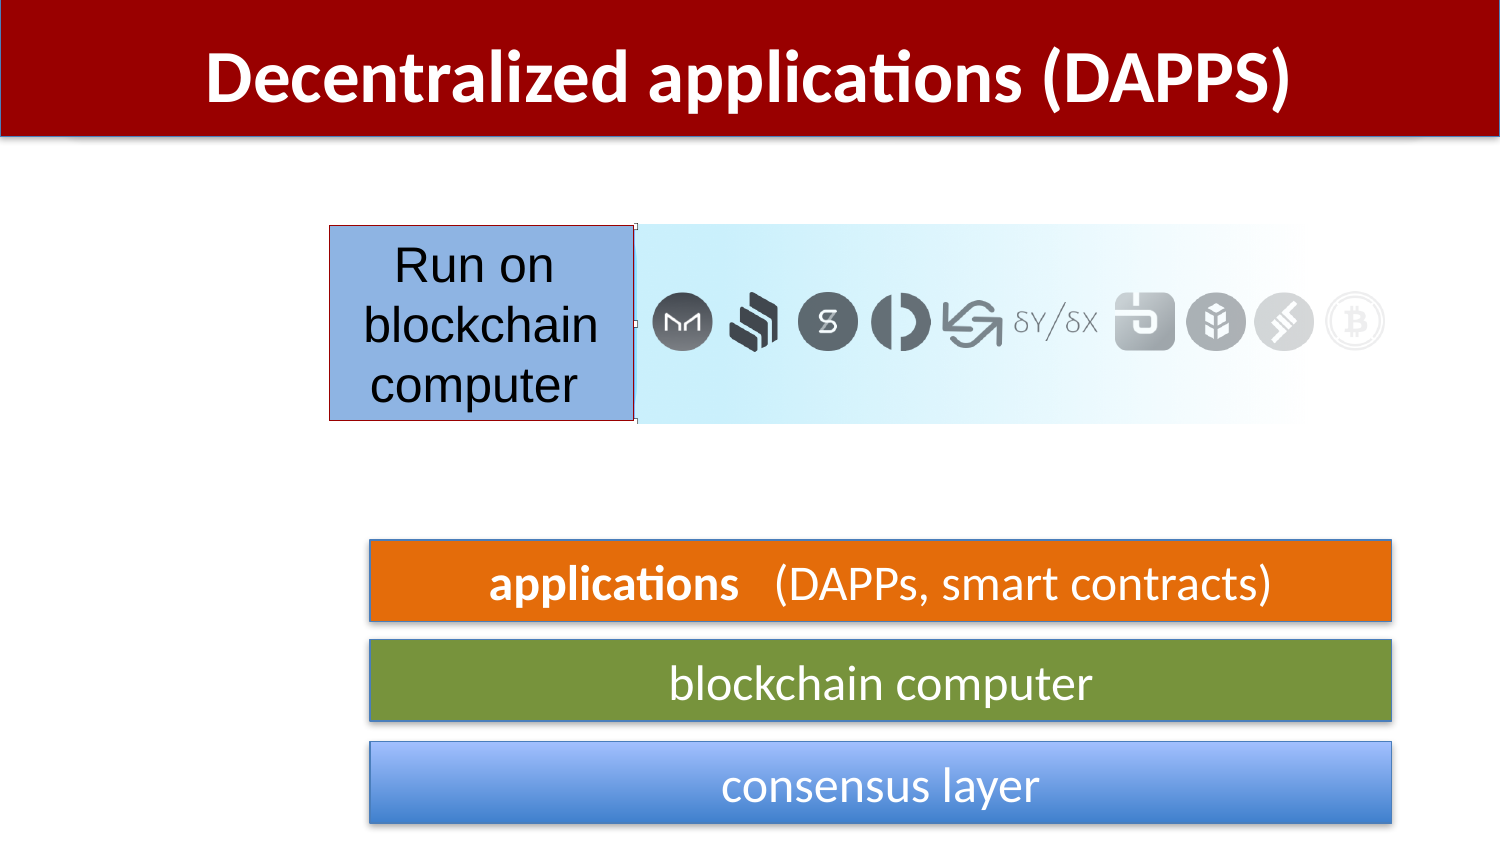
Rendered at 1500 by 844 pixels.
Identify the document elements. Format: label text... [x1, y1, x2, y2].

text_box applications (DAPPs, smart contracts) [369, 539, 1392, 622]
text_box consensus layer [369, 741, 1392, 824]
title Decentralized applications (DAPPS) [75, 20, 1425, 123]
text_box blockchain computer [369, 639, 1392, 722]
picture [634, 221, 1397, 424]
text_box Run on blockchain computer [329, 225, 630, 421]
